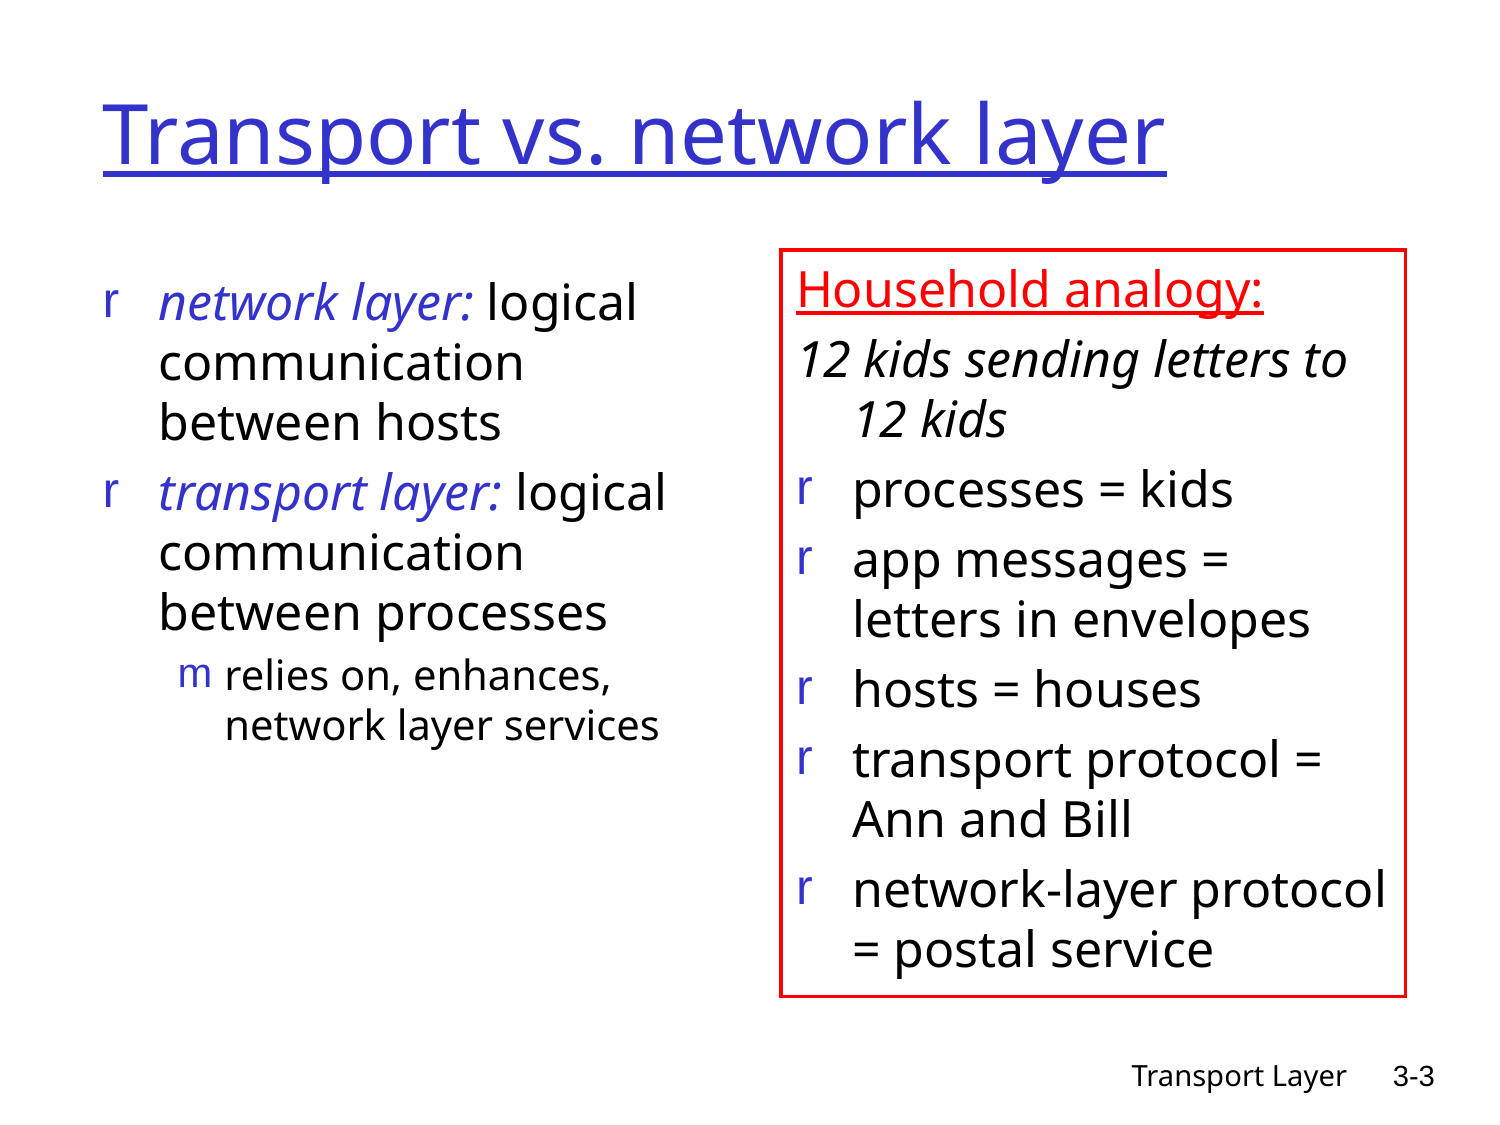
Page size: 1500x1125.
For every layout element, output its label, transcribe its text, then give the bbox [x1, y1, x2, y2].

list Household analogy: 12 kids sending letters to 12 kids processes = kids app messages = letters in envelopes hosts = houses transport protocol = Ann and Bill network-layer protocol = postal service [781, 249, 1406, 997]
list network layer: logical communication between hosts transport layer: logical communication between processes relies on, enhances, network layer services [87, 262, 713, 1025]
text_box Transport Layer [887, 1049, 1339, 1125]
title Transport vs. network layer [87, 37, 1363, 225]
text_box 3-3 [1339, 1049, 1450, 1125]
